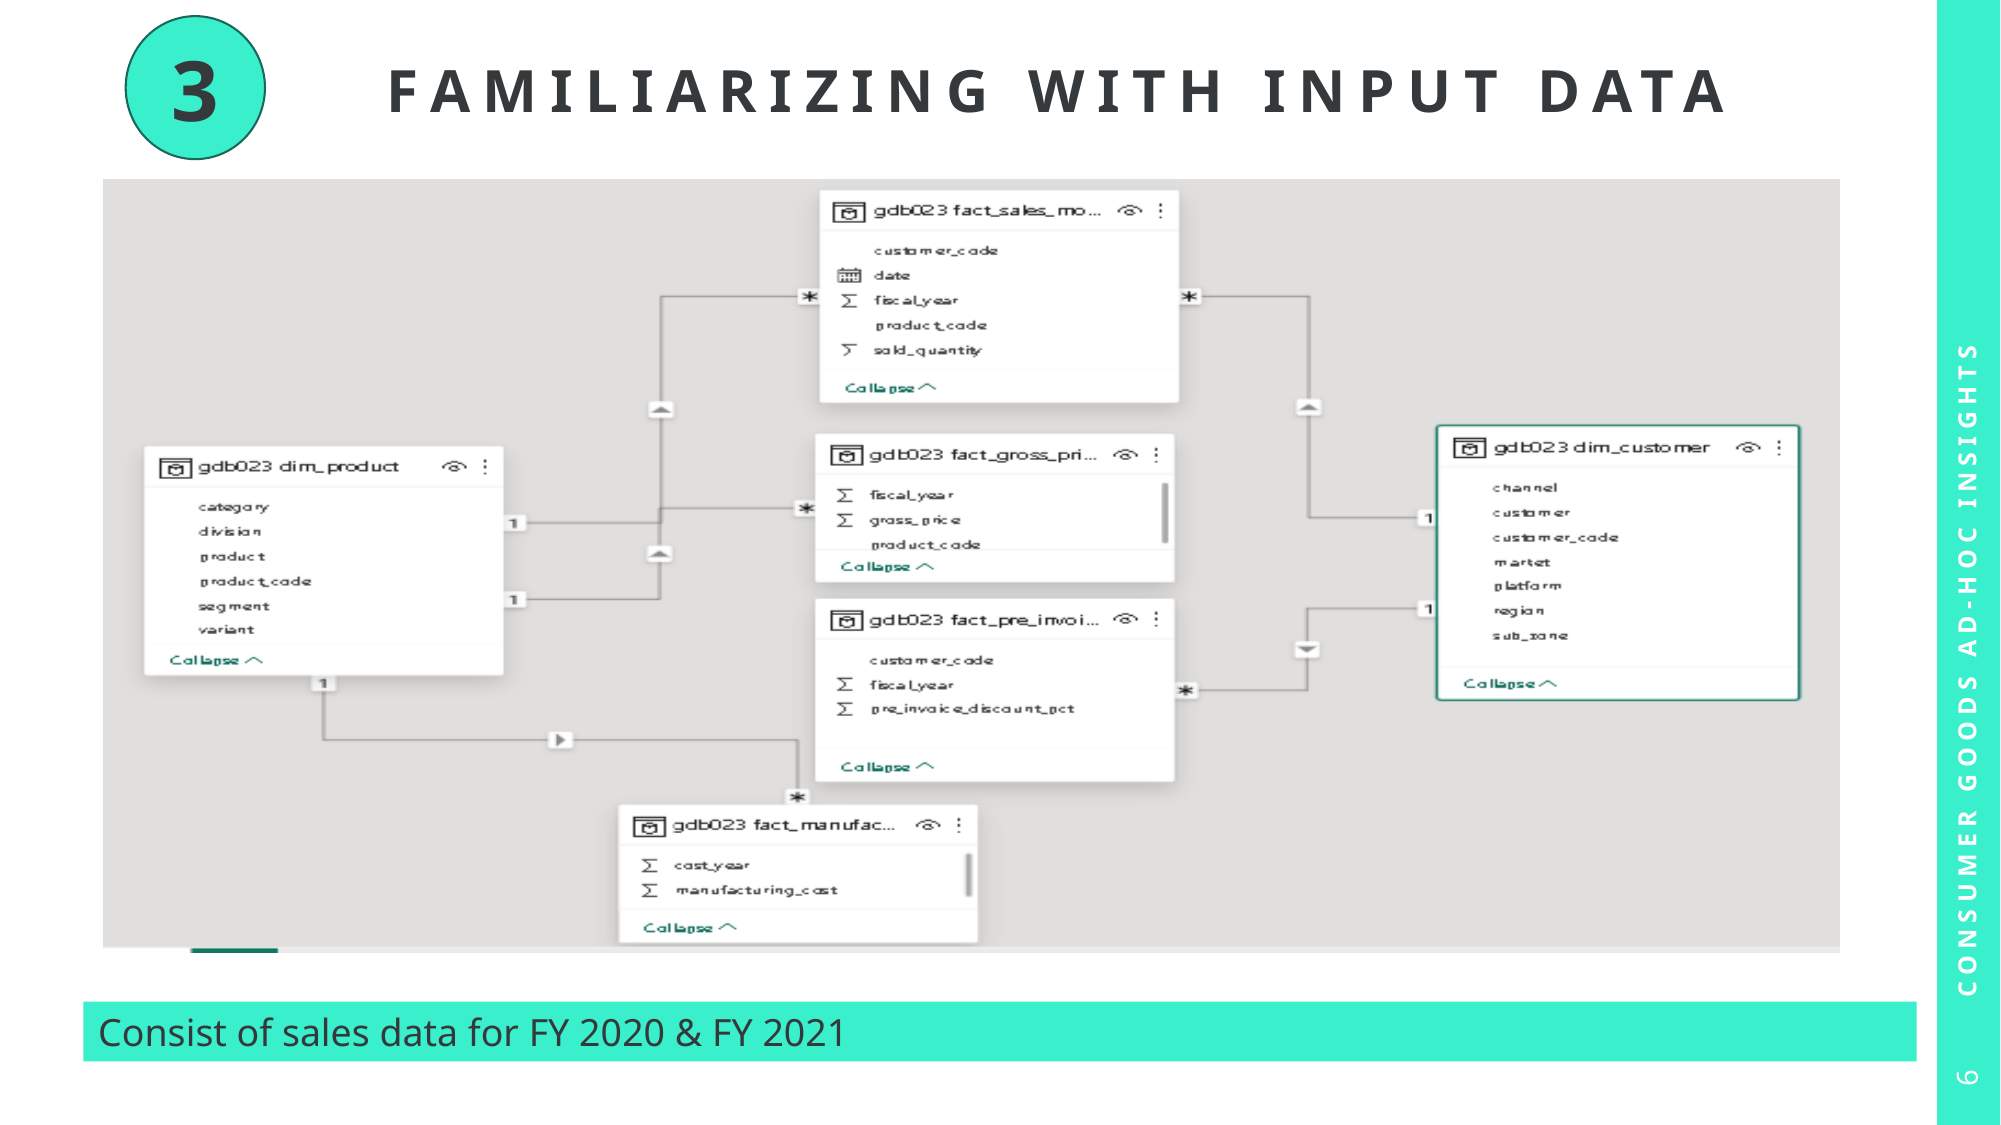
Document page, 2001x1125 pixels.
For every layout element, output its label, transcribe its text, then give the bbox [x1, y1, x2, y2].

footer Consumer goods ad-hoc insights [1937, 0, 2000, 1032]
text_box 3 [124, 15, 267, 161]
text_box Consist of sales data for FY 2020 & FY 2021 [83, 1001, 1917, 1062]
slide_number 6 [1937, 1032, 2000, 1125]
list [103, 179, 1840, 954]
title Familiarizing with input data [293, 54, 1819, 133]
